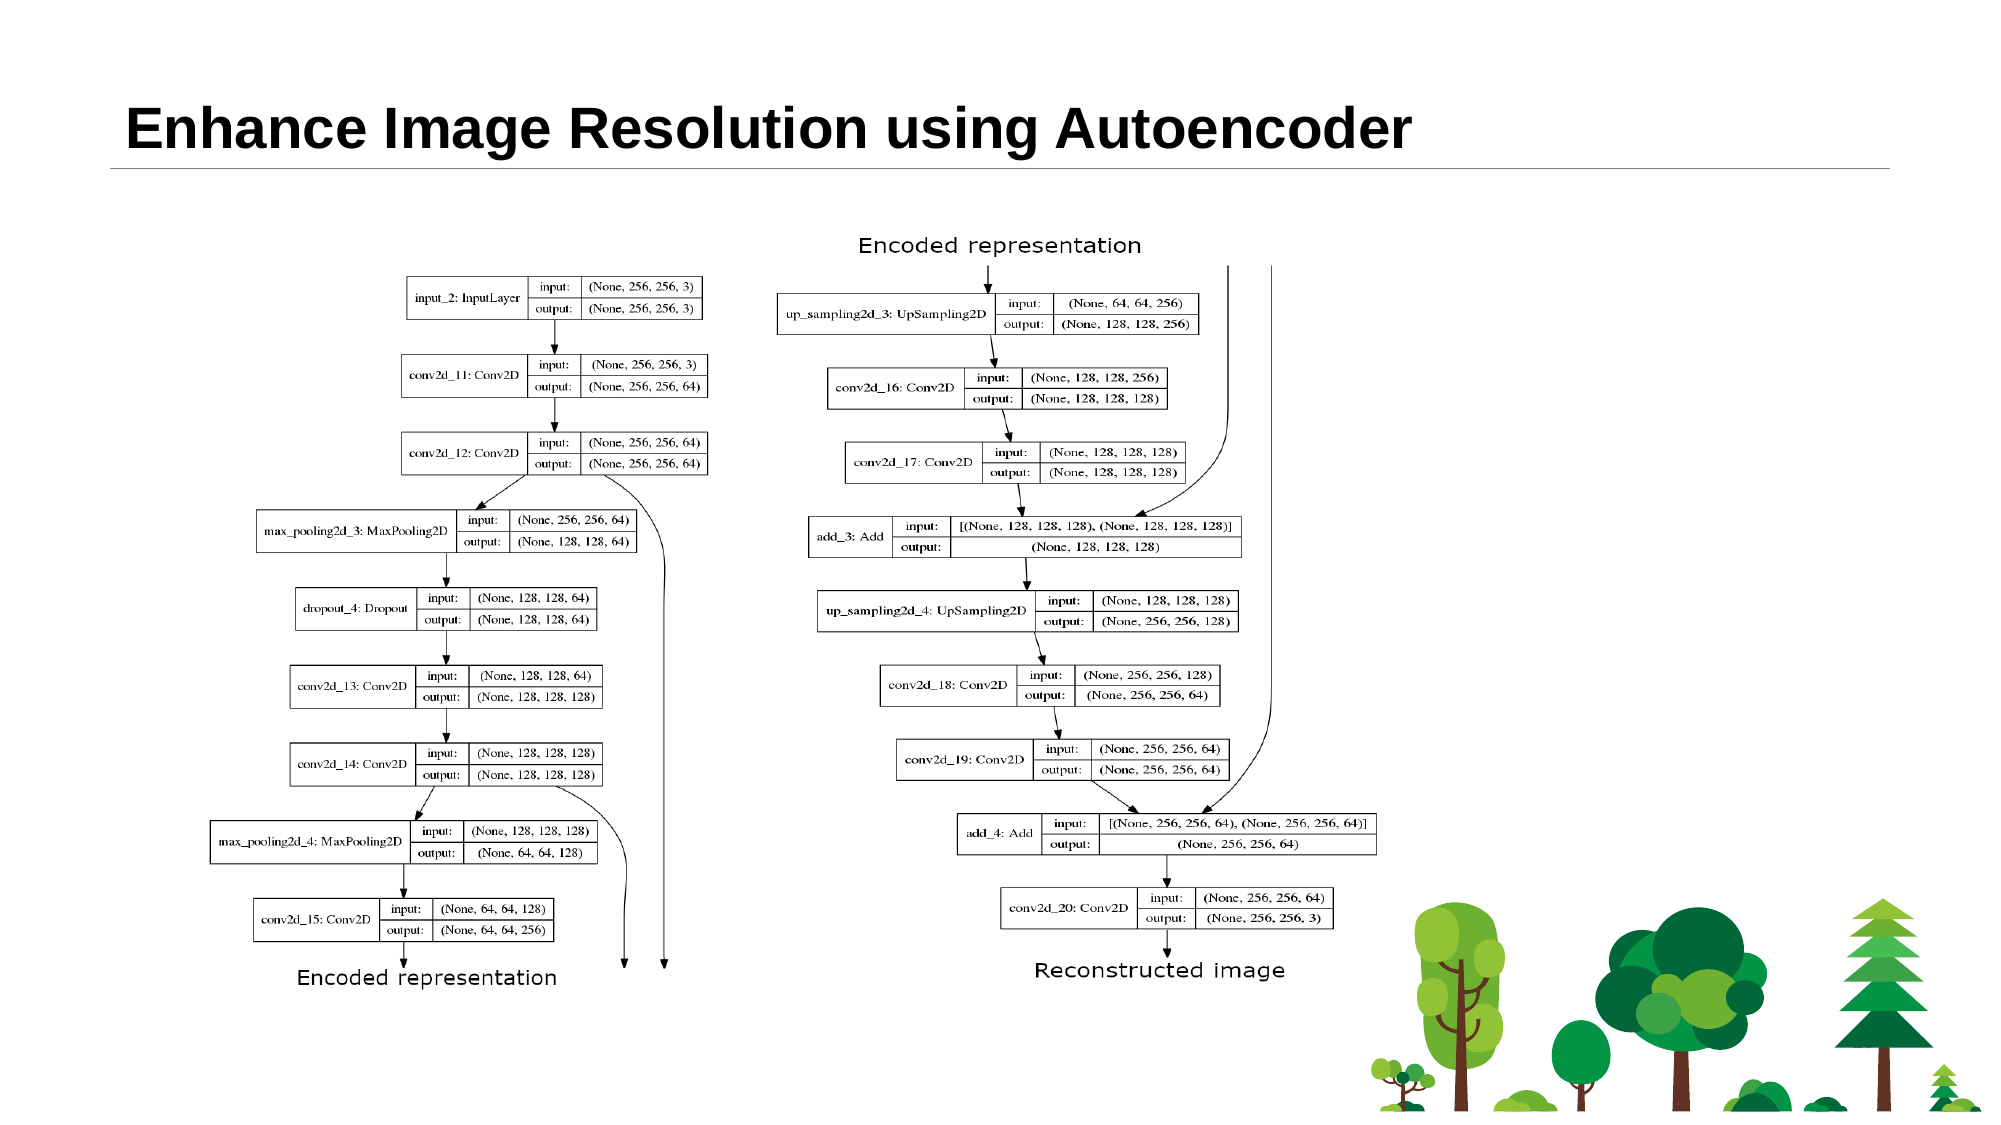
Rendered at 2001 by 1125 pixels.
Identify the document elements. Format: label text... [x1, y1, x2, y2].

picture [206, 272, 764, 999]
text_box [1371, 898, 1982, 1112]
picture [773, 198, 1380, 1000]
title Enhance Image Resolution using Autoencoder [109, 0, 1890, 169]
